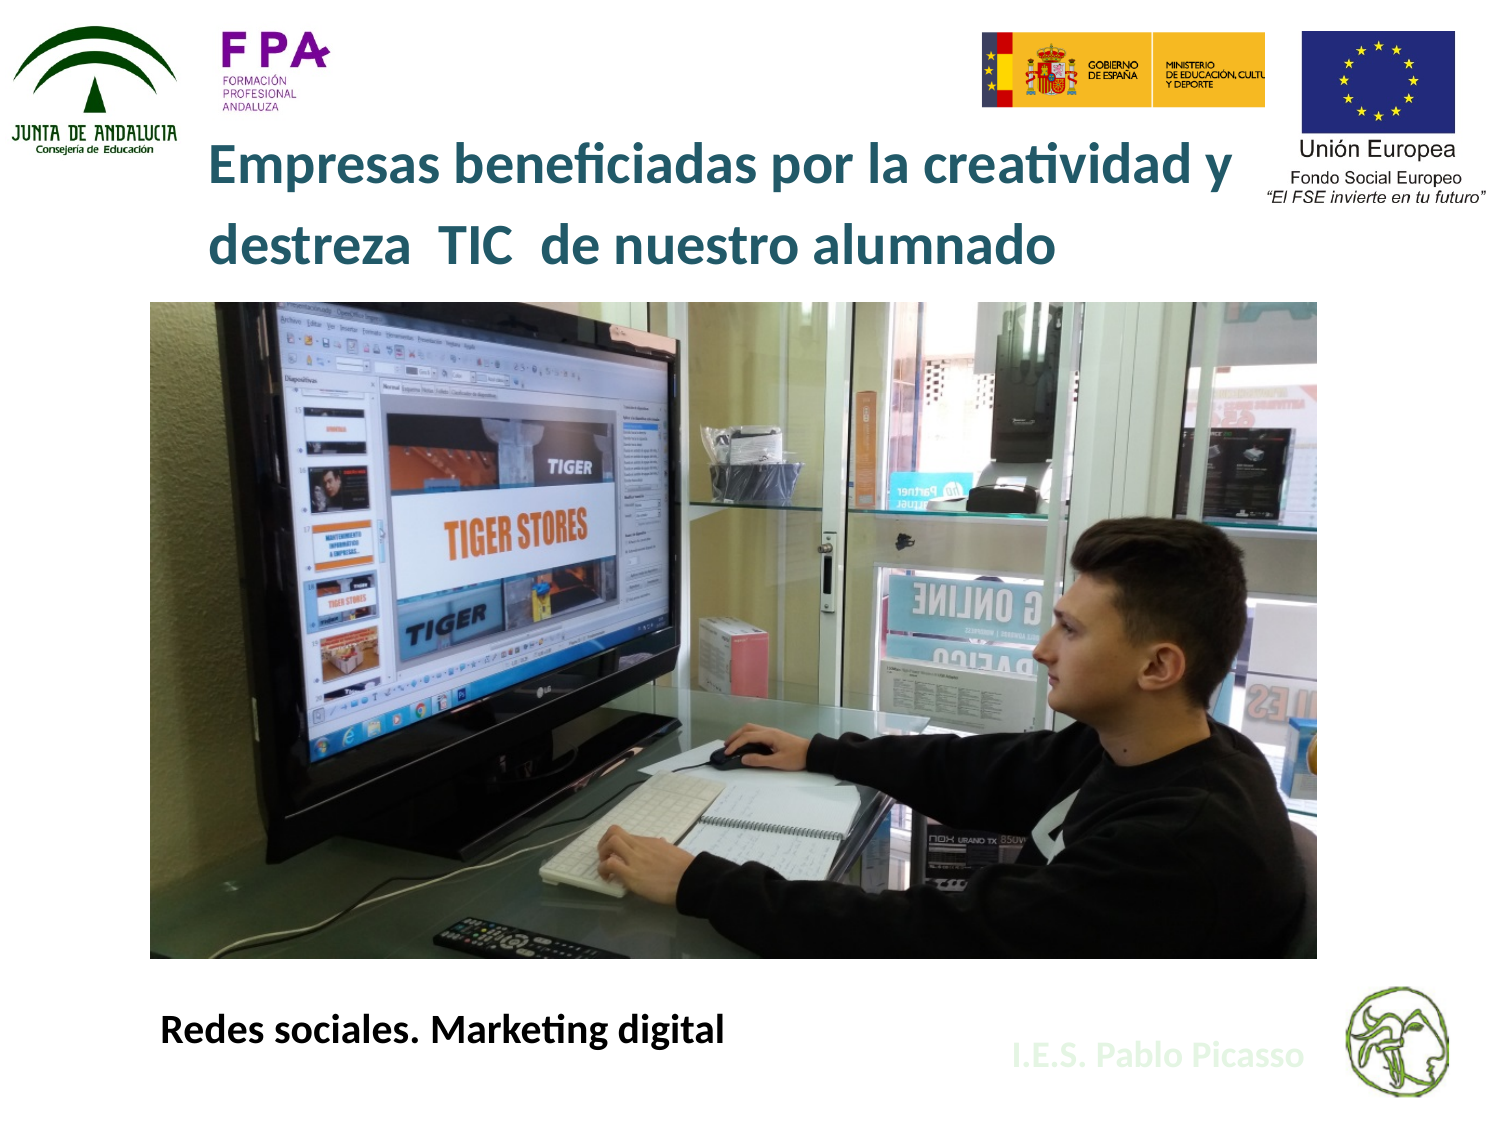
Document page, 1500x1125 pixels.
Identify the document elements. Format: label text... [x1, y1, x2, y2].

list Empresas beneficiadas por la creatividad y destreza TIC de nuestro alumnado [193, 212, 1328, 293]
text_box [996, 980, 1461, 1102]
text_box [5, 1, 1487, 204]
text_box Redes sociales. Marketing digital [145, 994, 803, 1060]
picture [150, 302, 1318, 960]
